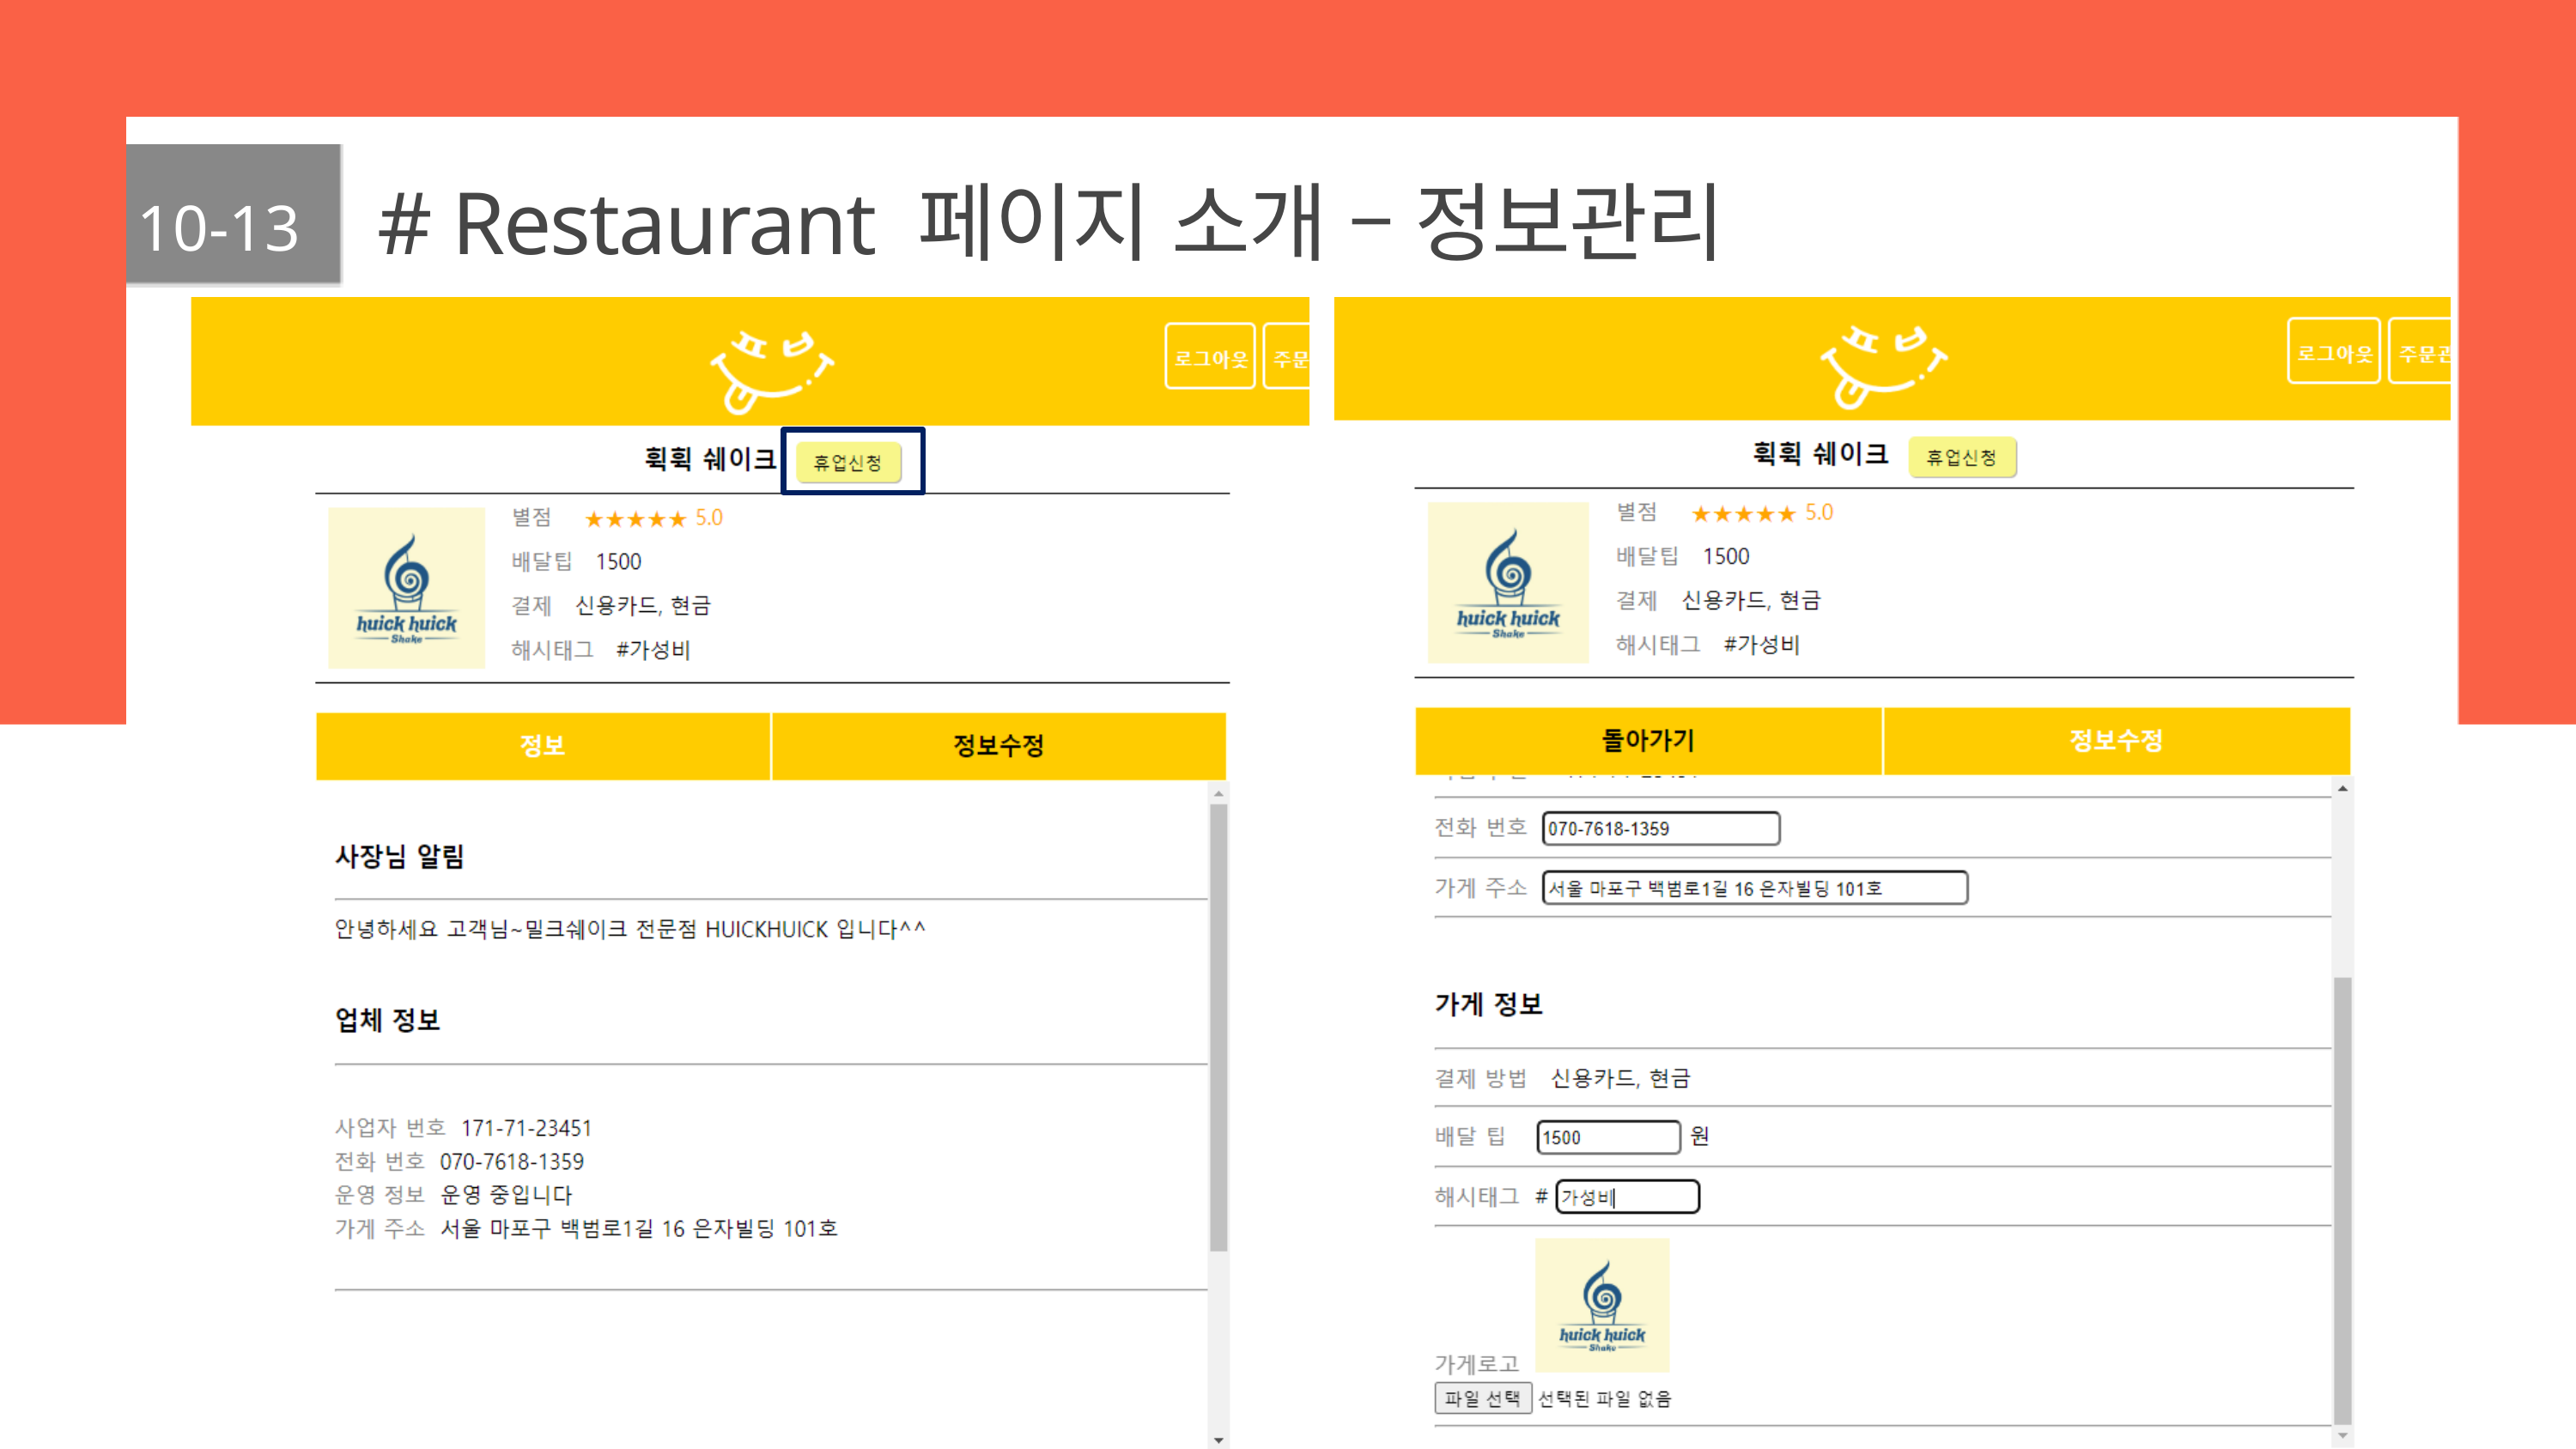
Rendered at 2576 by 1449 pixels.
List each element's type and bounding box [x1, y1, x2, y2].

picture [126, 117, 2459, 1449]
text_box [0, 0, 2576, 724]
text_box [126, 144, 343, 288]
